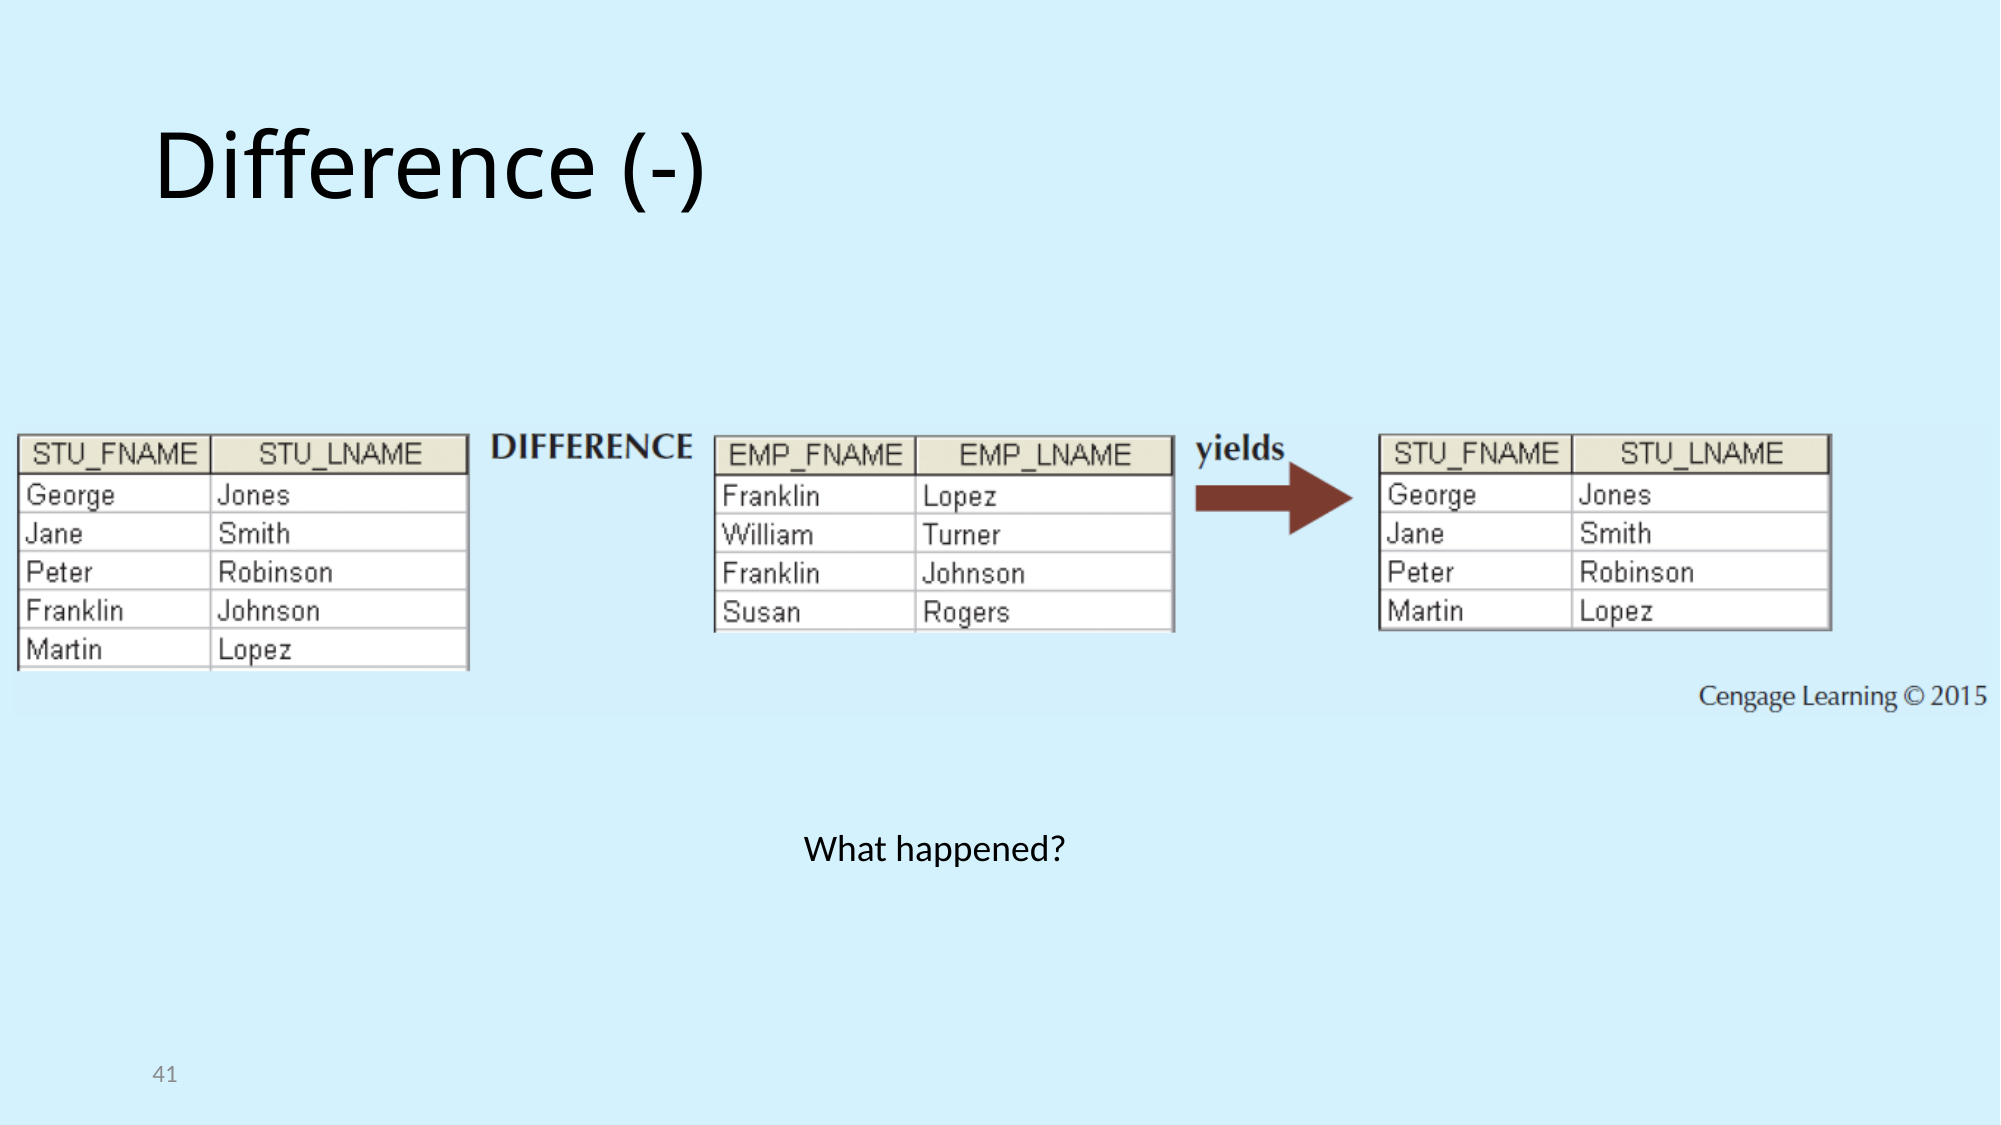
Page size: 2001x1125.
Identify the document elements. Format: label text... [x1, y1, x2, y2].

picture [12, 425, 1990, 717]
text_box 41 [137, 1042, 588, 1103]
title Difference (-) [137, 59, 1863, 278]
text_box What happened? [789, 816, 1083, 877]
